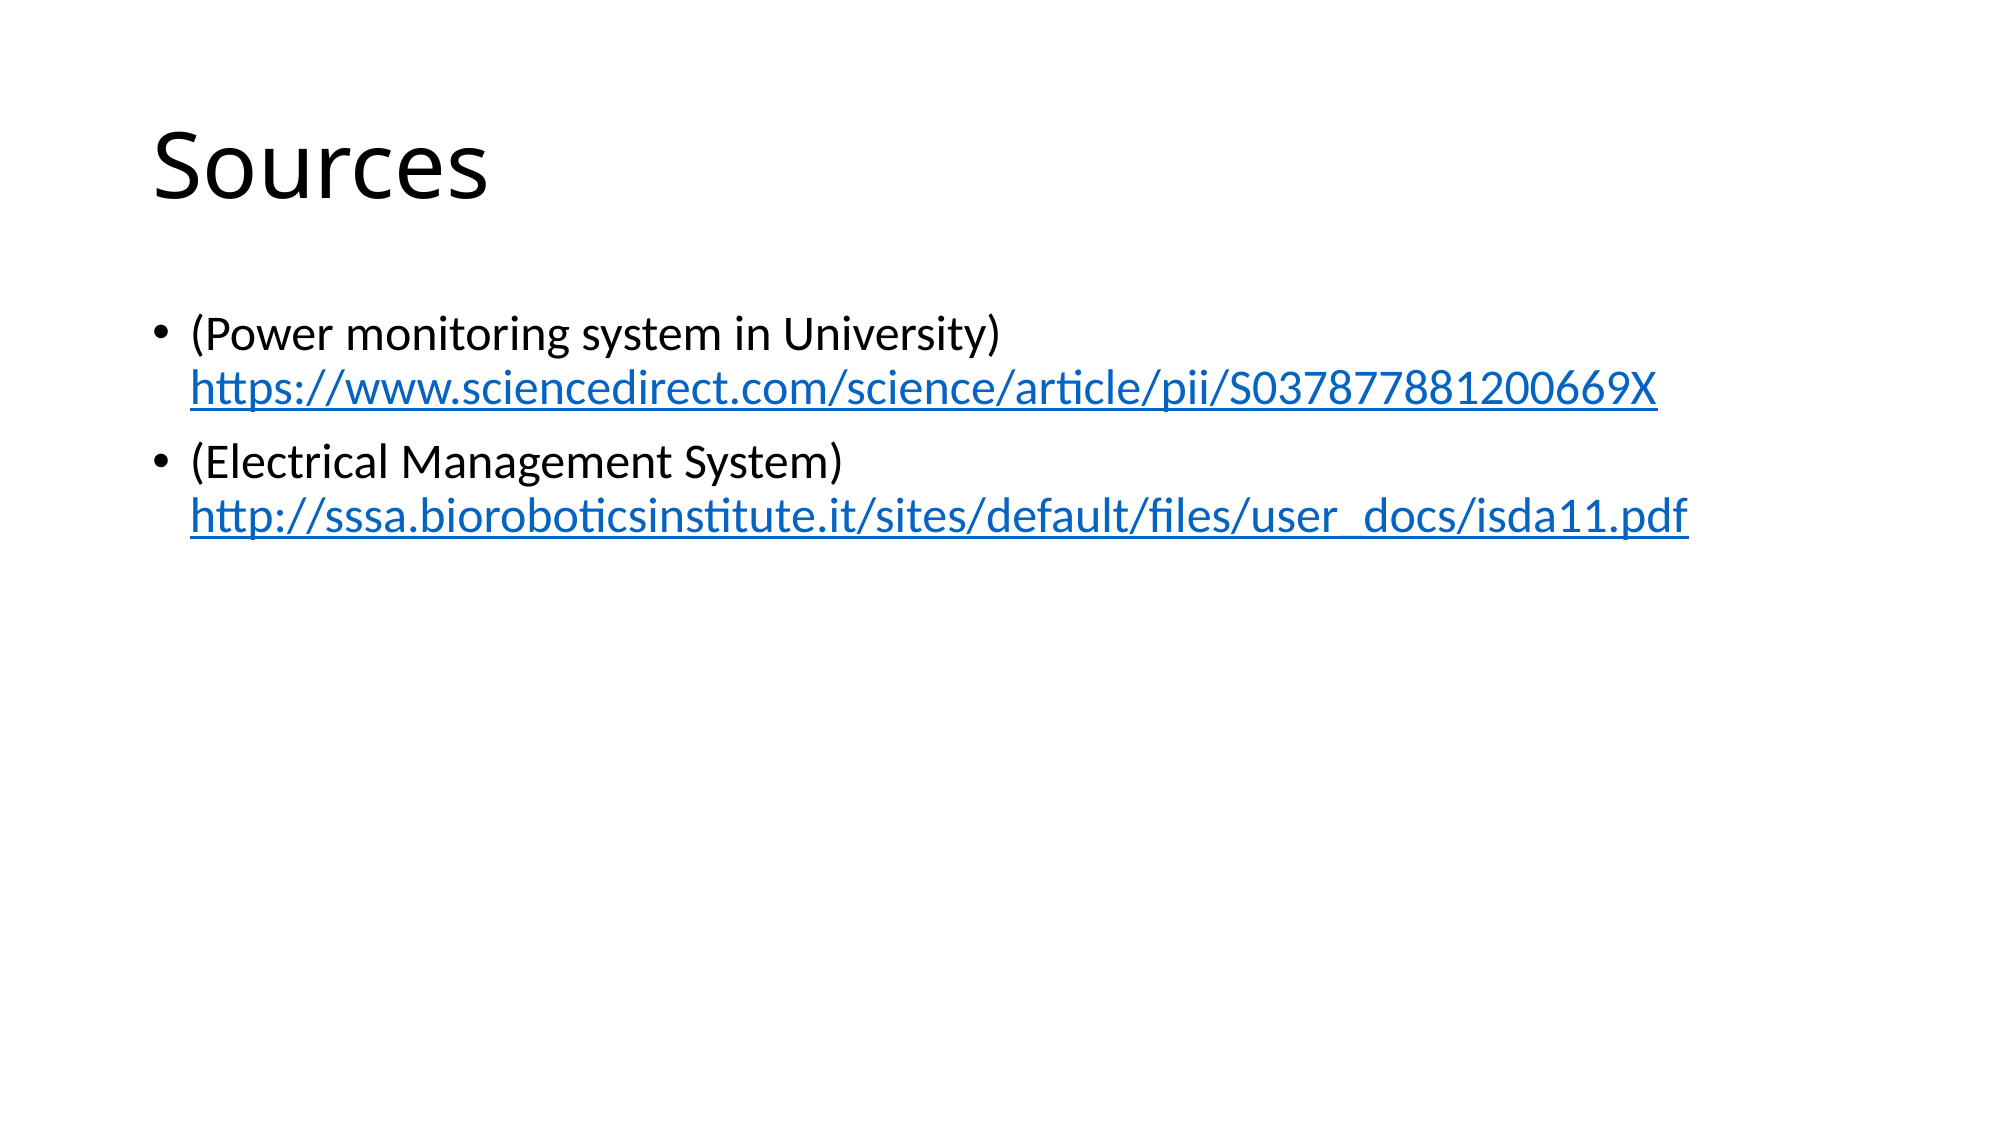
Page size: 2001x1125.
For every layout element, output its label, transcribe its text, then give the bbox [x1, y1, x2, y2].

list (Power monitoring system in University) https://www.sciencedirect.com/science/article/pii/S037877881200669X (Electrical Management System) http://sssa.bioroboticsinstitute.it/sites/default/files/user_docs/isda11.pdf [137, 299, 1863, 1014]
title Sources [137, 59, 1863, 278]
